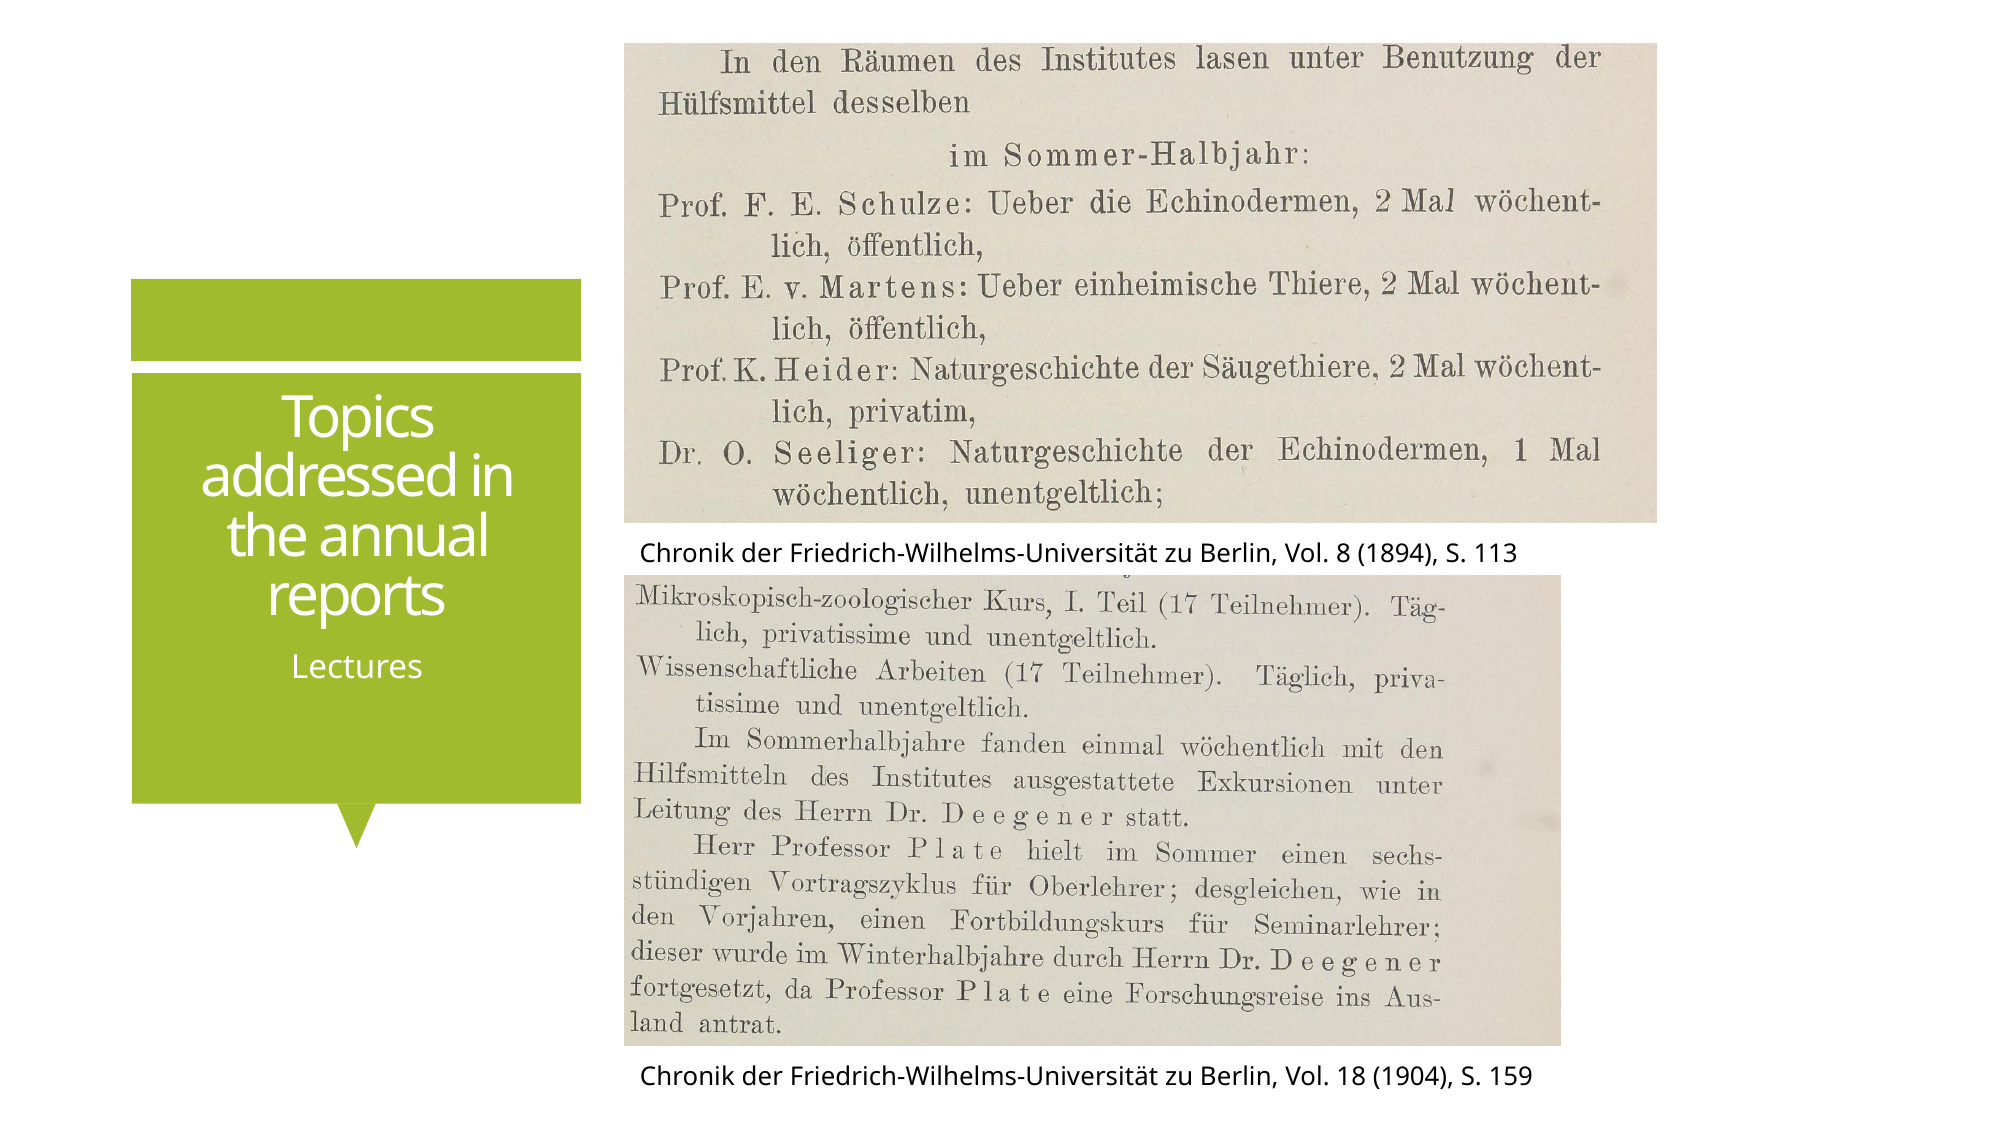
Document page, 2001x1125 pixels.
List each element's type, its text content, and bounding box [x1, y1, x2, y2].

list Lectures [145, 630, 569, 790]
list Chronik der Friedrich-Wilhelms-Universität zu Berlin, Vol. 8 (1894), S. 113 [624, 522, 1937, 576]
list Chronik der Friedrich-Wilhelms-Universität zu Berlin, Vol. 18 (1904), S. 159 [624, 1045, 1938, 1098]
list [624, 574, 1561, 1046]
title Topics addressed in the annual reports [145, 387, 569, 630]
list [624, 42, 1658, 523]
